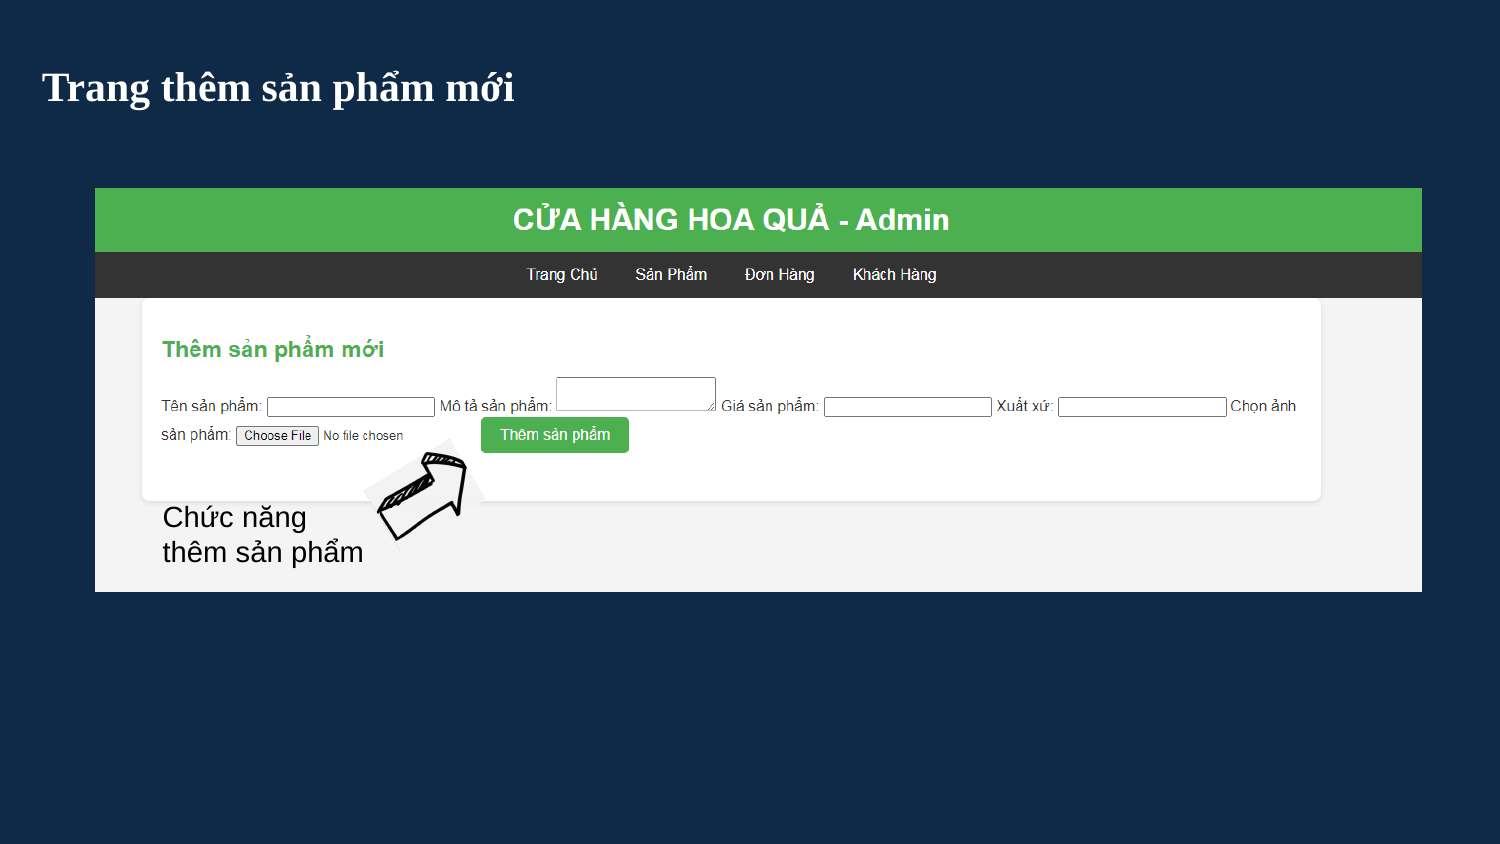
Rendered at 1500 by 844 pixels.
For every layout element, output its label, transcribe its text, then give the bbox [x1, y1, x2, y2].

text_box Trang thêm sản phẩm mới [26, 44, 599, 124]
picture [95, 188, 1422, 592]
